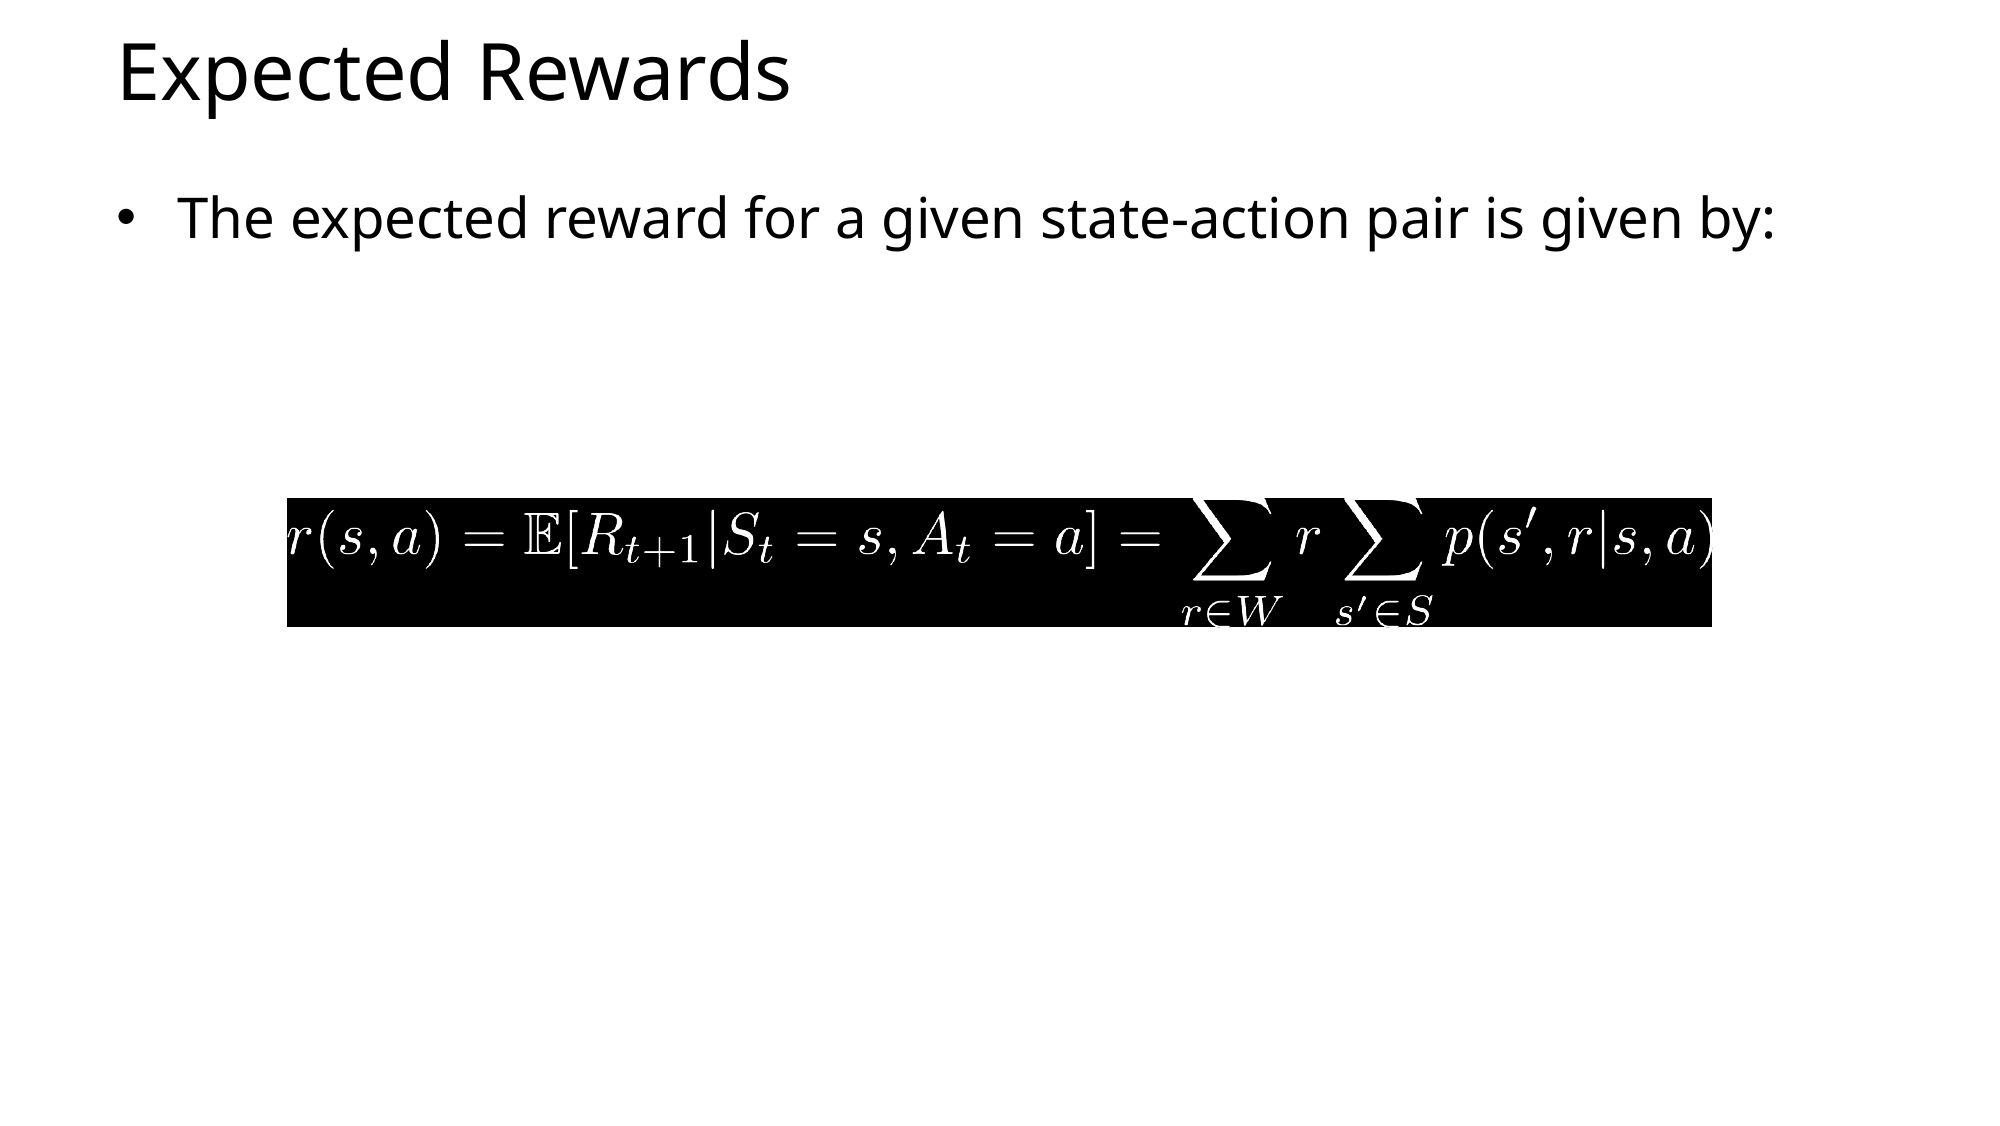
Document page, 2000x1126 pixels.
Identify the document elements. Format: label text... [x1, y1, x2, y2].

title Expected Rewards [99, 3, 1900, 134]
picture [286, 497, 1713, 628]
list The expected reward for a given state-action pair is given by: [99, 174, 1900, 1042]
